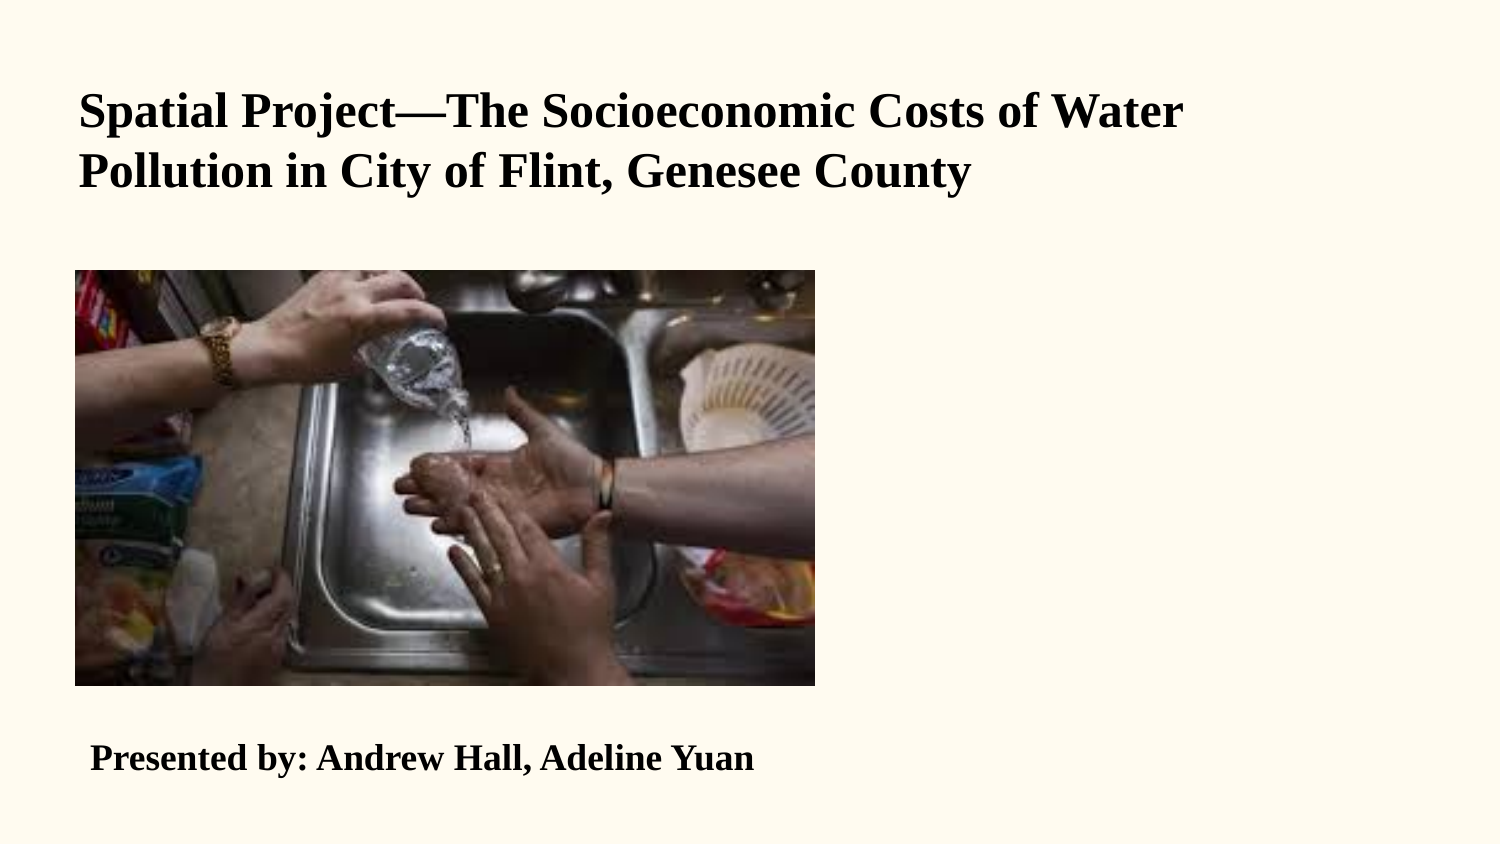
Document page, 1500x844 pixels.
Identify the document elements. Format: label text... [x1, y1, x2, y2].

picture [74, 270, 816, 686]
text_box Presented by: Andrew Hall, Adeline Yuan [75, 717, 947, 812]
list Spatial Project—The Socioeconomic Costs of Water Pollution in City of Flint, Genesee County [63, 21, 1328, 254]
